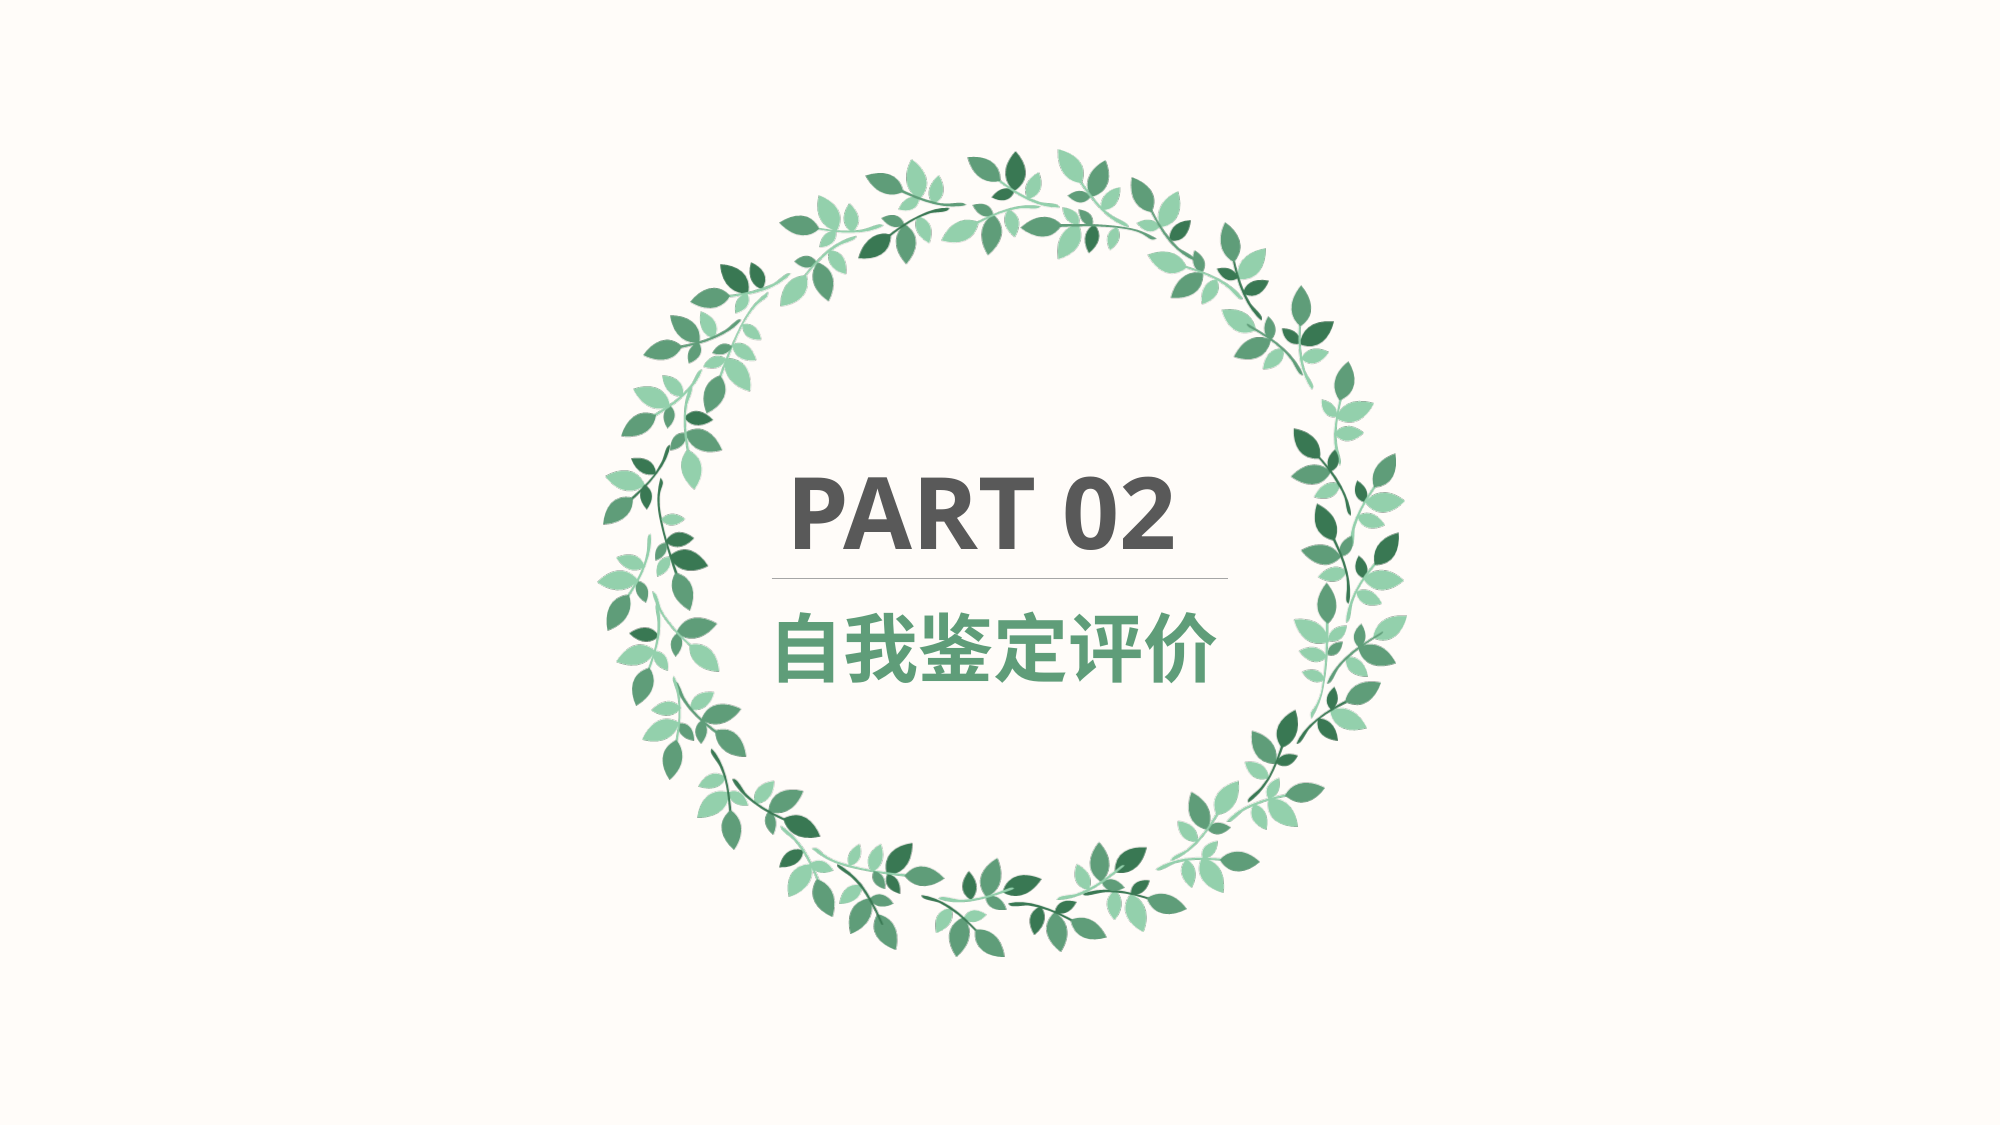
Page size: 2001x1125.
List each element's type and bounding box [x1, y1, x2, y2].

picture [596, 149, 1407, 957]
